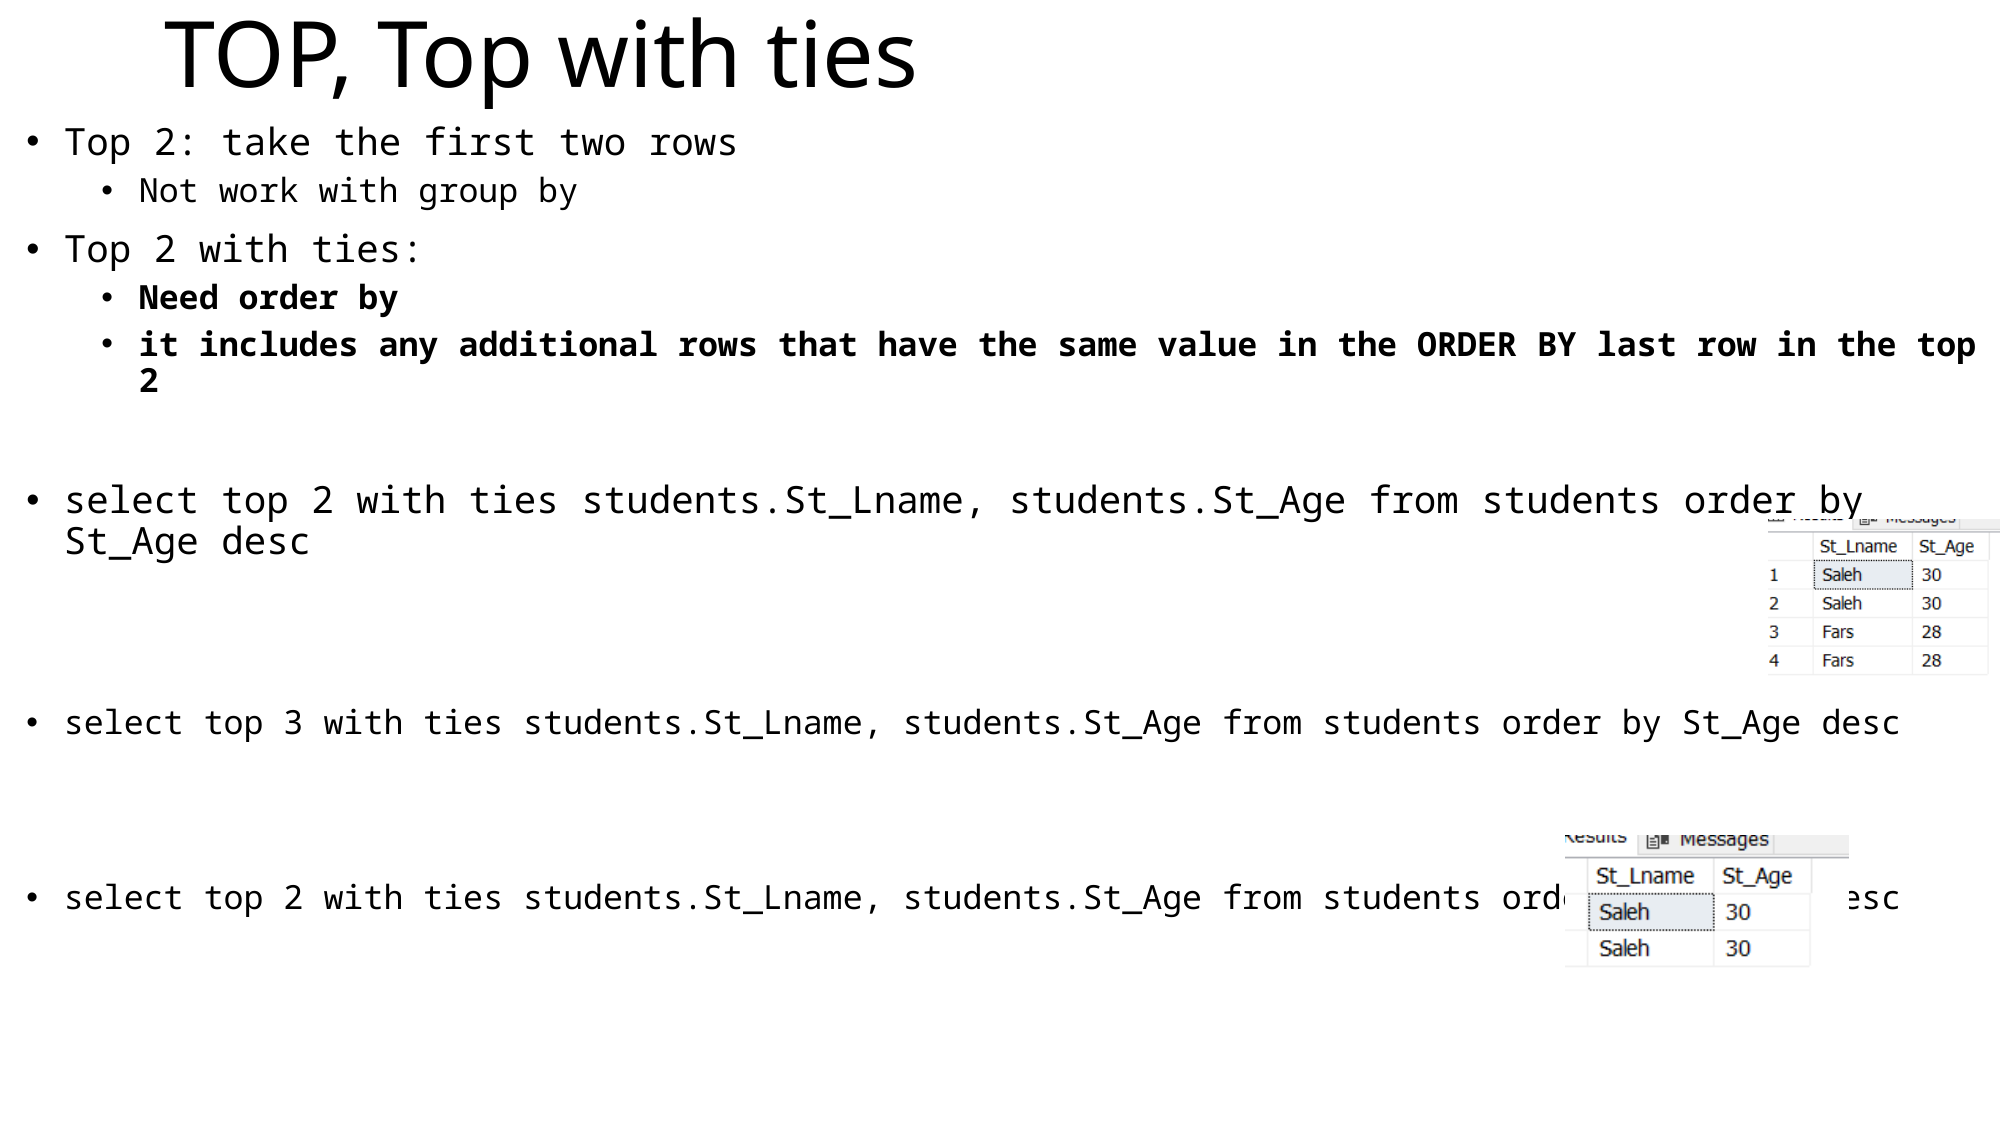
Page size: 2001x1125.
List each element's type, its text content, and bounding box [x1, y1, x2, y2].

title TOP, Top with ties [149, 0, 1849, 115]
picture [1565, 835, 1849, 1010]
list Top 2: take the first two rows Not work with group by Top 2 with ties: Need order by it includes any additional rows that have the same value in the ORDER BY last row in the top 2 select top 2 with ties students.St_Lname, students.St_Age from students order by St_Age desc select top 3 with ties students.St_Lname, students.St_Age from students order by St_Age desc select top 2 with ties students.St_Lname, students.St_Age from students order by St_Age desc [11, 115, 2000, 1057]
picture [1768, 519, 2000, 694]
